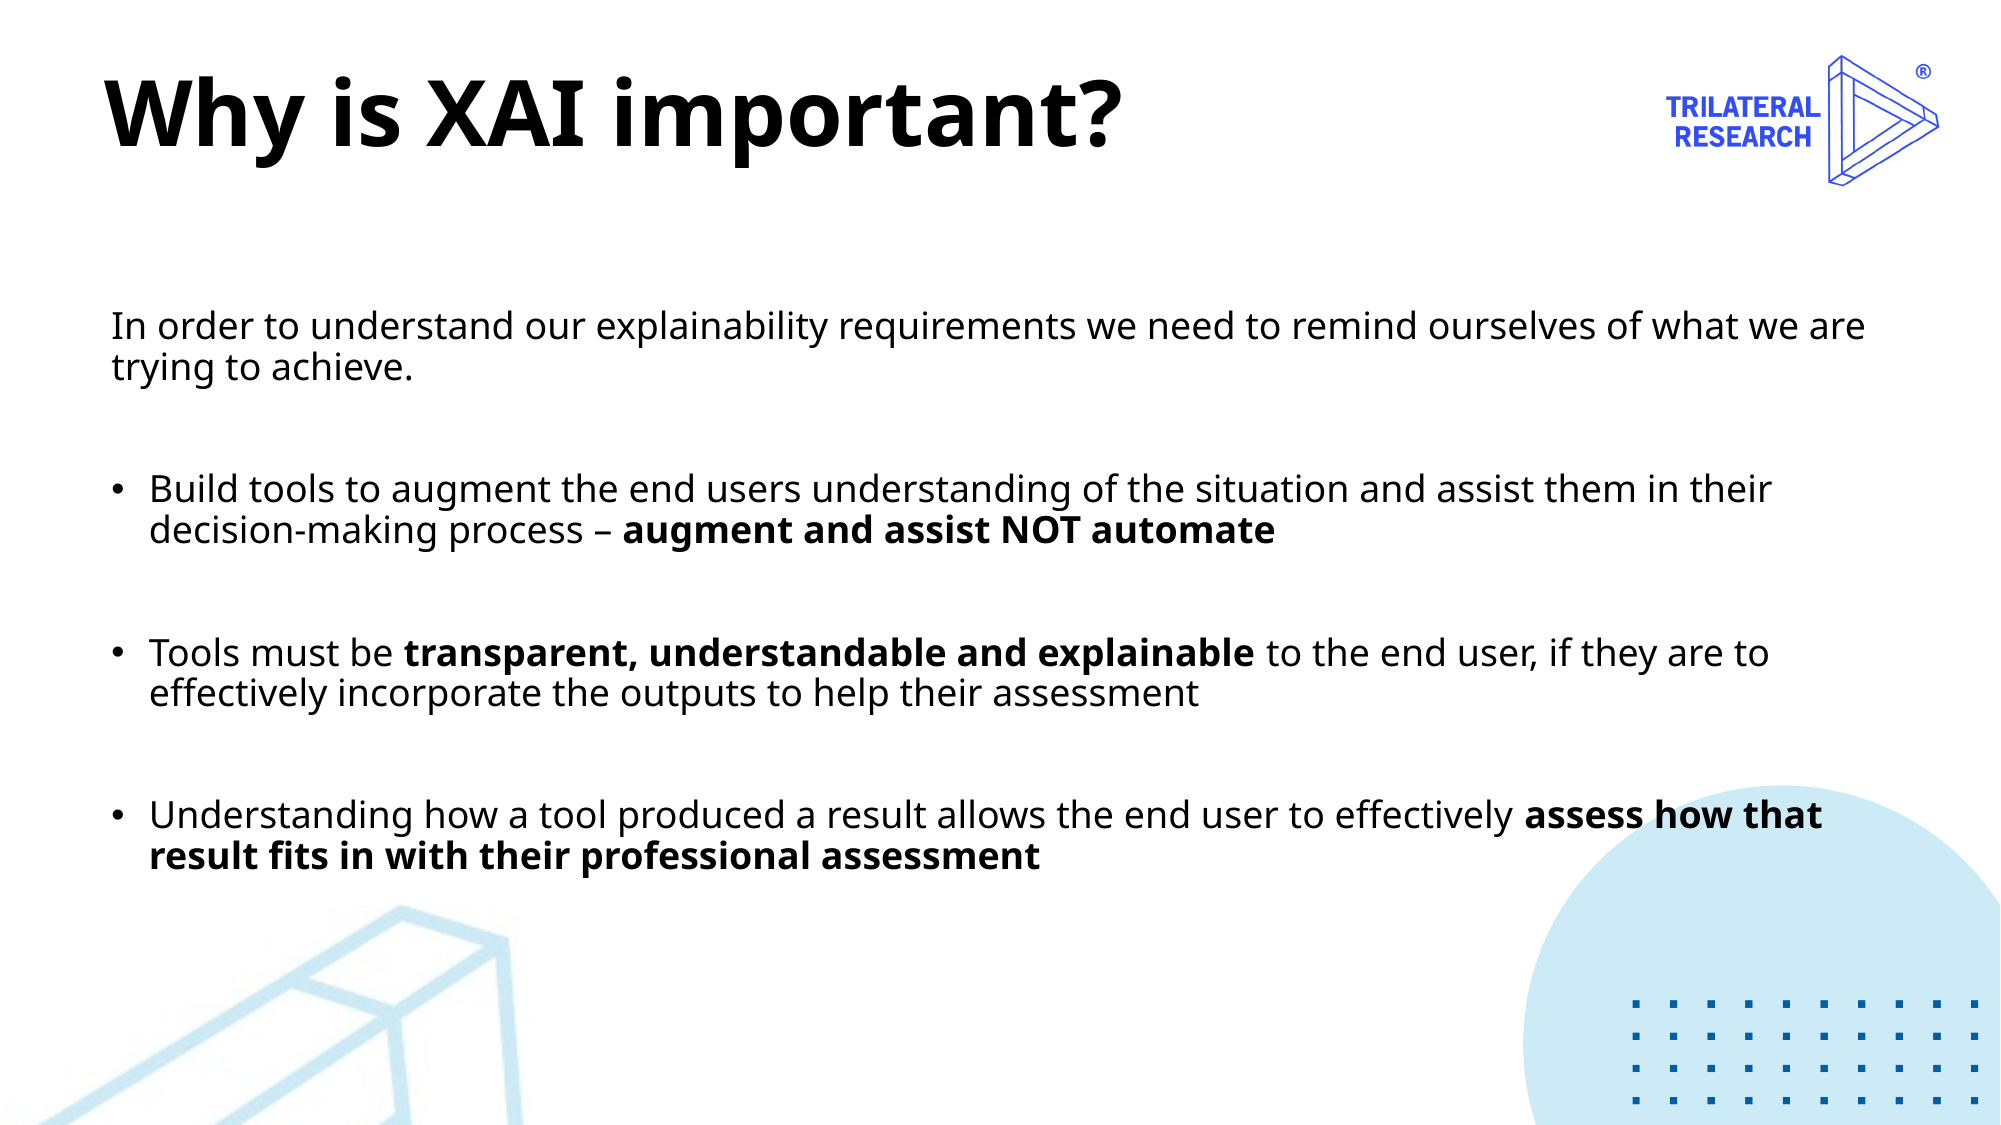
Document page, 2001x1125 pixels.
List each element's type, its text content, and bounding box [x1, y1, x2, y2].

list In order to understand our explainability requirements we need to remind ourselves of what we are trying to achieve. Build tools to augment the end users understanding of the situation and assist them in their decision-making process – augment and assist NOT automate Tools must be transparent, understandable and explainable to the end user, if they are to effectively incorporate the outputs to help their assessment Understanding how a tool produced a result allows the end user to effectively assess how that result fits in with their professional assessment [96, 299, 1932, 895]
picture [1632, 1000, 2000, 1112]
picture [0, 905, 580, 1125]
title Why is XAI important? [89, 59, 1815, 190]
picture [1631, 13, 1974, 228]
